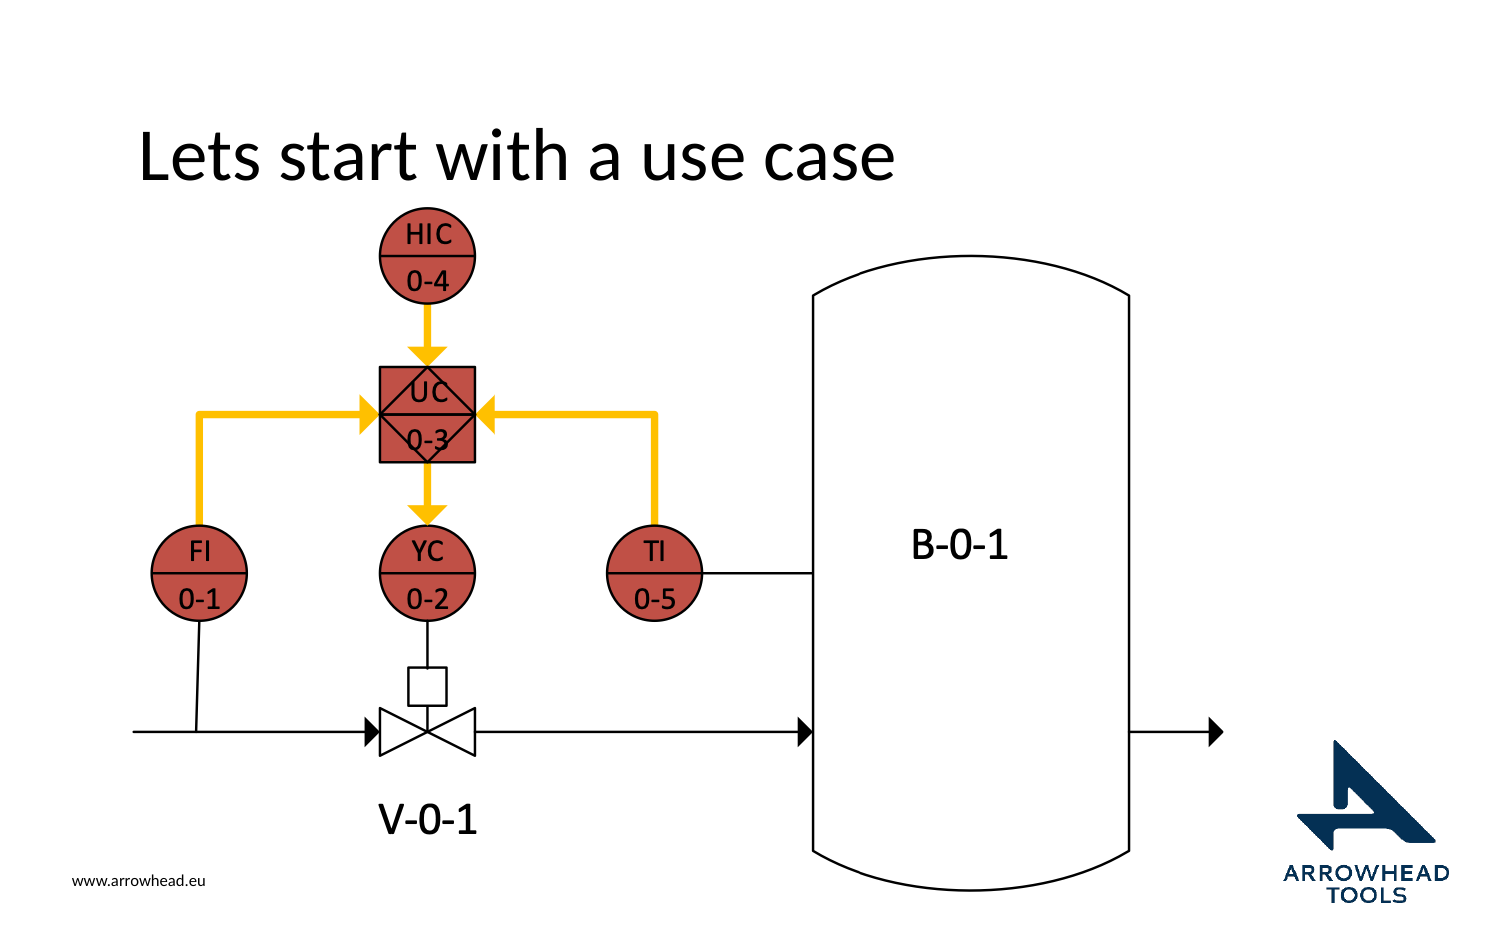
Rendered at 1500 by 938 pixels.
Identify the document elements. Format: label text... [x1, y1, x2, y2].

picture [130, 199, 1224, 892]
picture [1283, 740, 1449, 903]
title Lets start with a use case [130, 97, 1353, 195]
